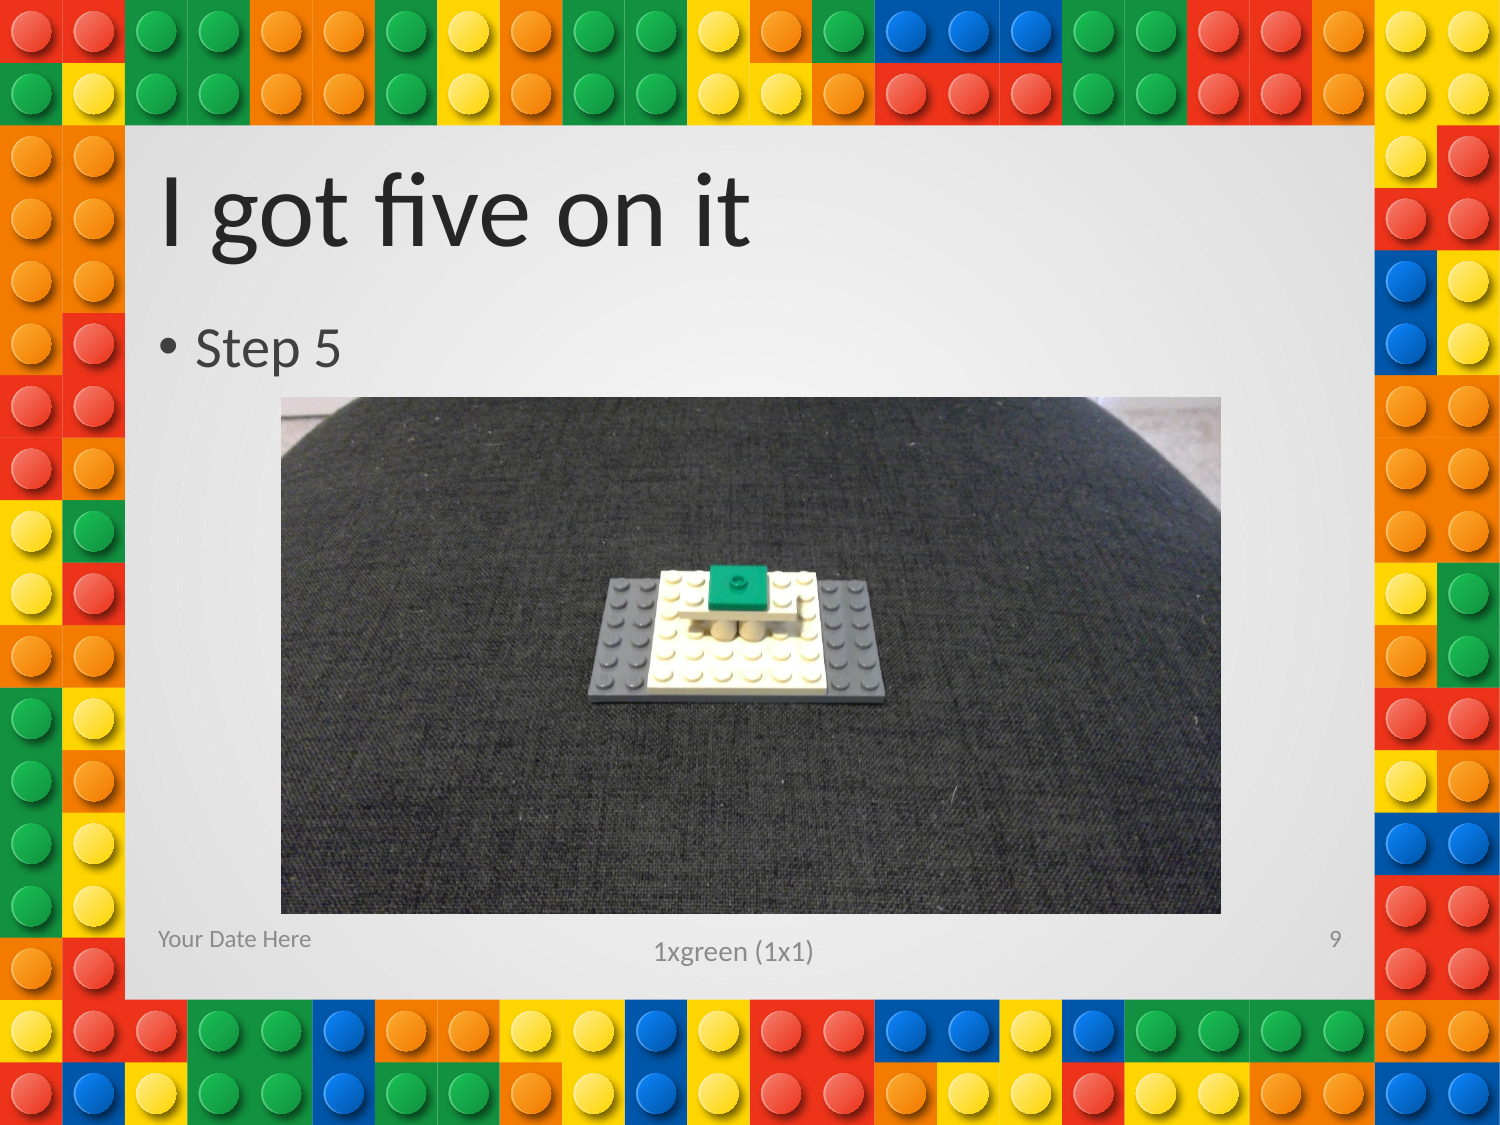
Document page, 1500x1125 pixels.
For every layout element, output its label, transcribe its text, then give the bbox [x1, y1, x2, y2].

slide_number Your Date Here [143, 907, 481, 968]
slide_number 9 [1019, 907, 1357, 968]
footer 1xgreen (1x1) [480, 920, 987, 981]
list Step 5 [143, 310, 1357, 875]
picture [281, 397, 1221, 915]
title I got five on it [143, 146, 1357, 278]
